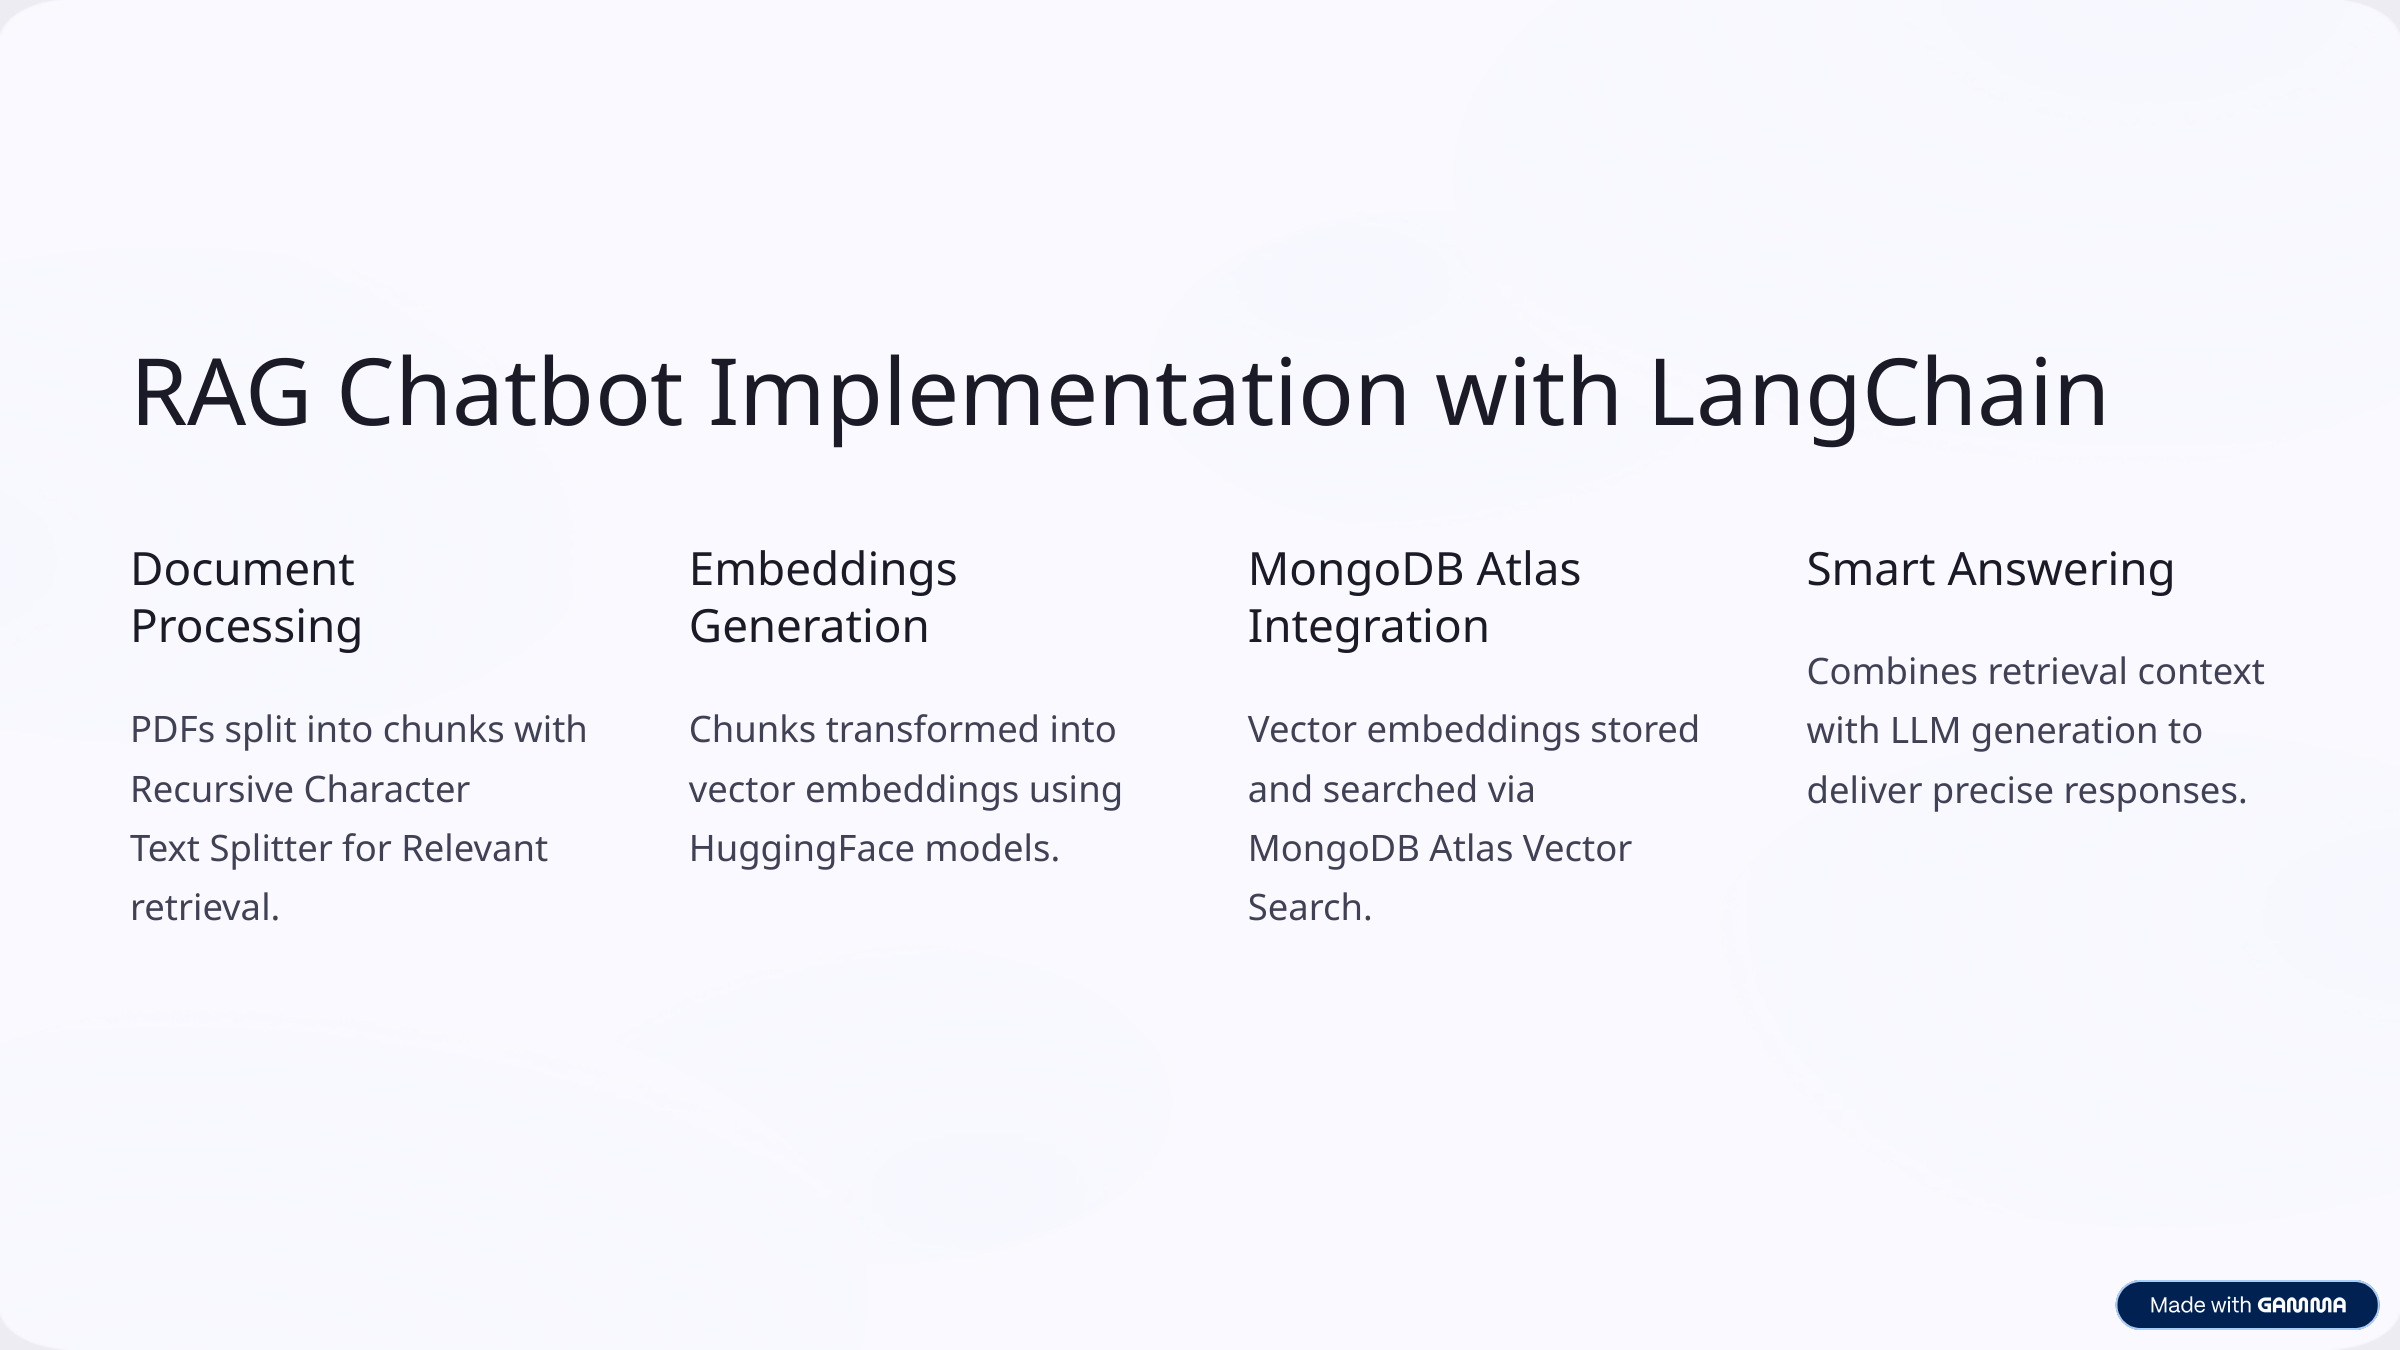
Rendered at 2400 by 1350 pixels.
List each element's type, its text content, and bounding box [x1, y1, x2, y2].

text_box Vector embeddings stored and searched via MongoDB Atlas Vector Search. [1247, 690, 1715, 929]
text_box MongoDB Atlas Integration [1247, 537, 1715, 654]
text_box Chunks transformed into vector embeddings using HuggingFace models. [688, 690, 1156, 870]
text_box RAG Chatbot Implementation with LangChain [130, 328, 2153, 445]
text_box Embeddings Generation [688, 537, 1156, 654]
text_box Combines retrieval context with LLM generation to deliver precise responses. [1806, 632, 2274, 871]
text_box PDFs split into chunks with Recursive Character Text Splitter for Relevant retrieval. [130, 690, 597, 989]
picture [2106, 1271, 2389, 1339]
text_box Document Processing [130, 537, 597, 654]
text_box Smart Answering [1806, 537, 2272, 596]
